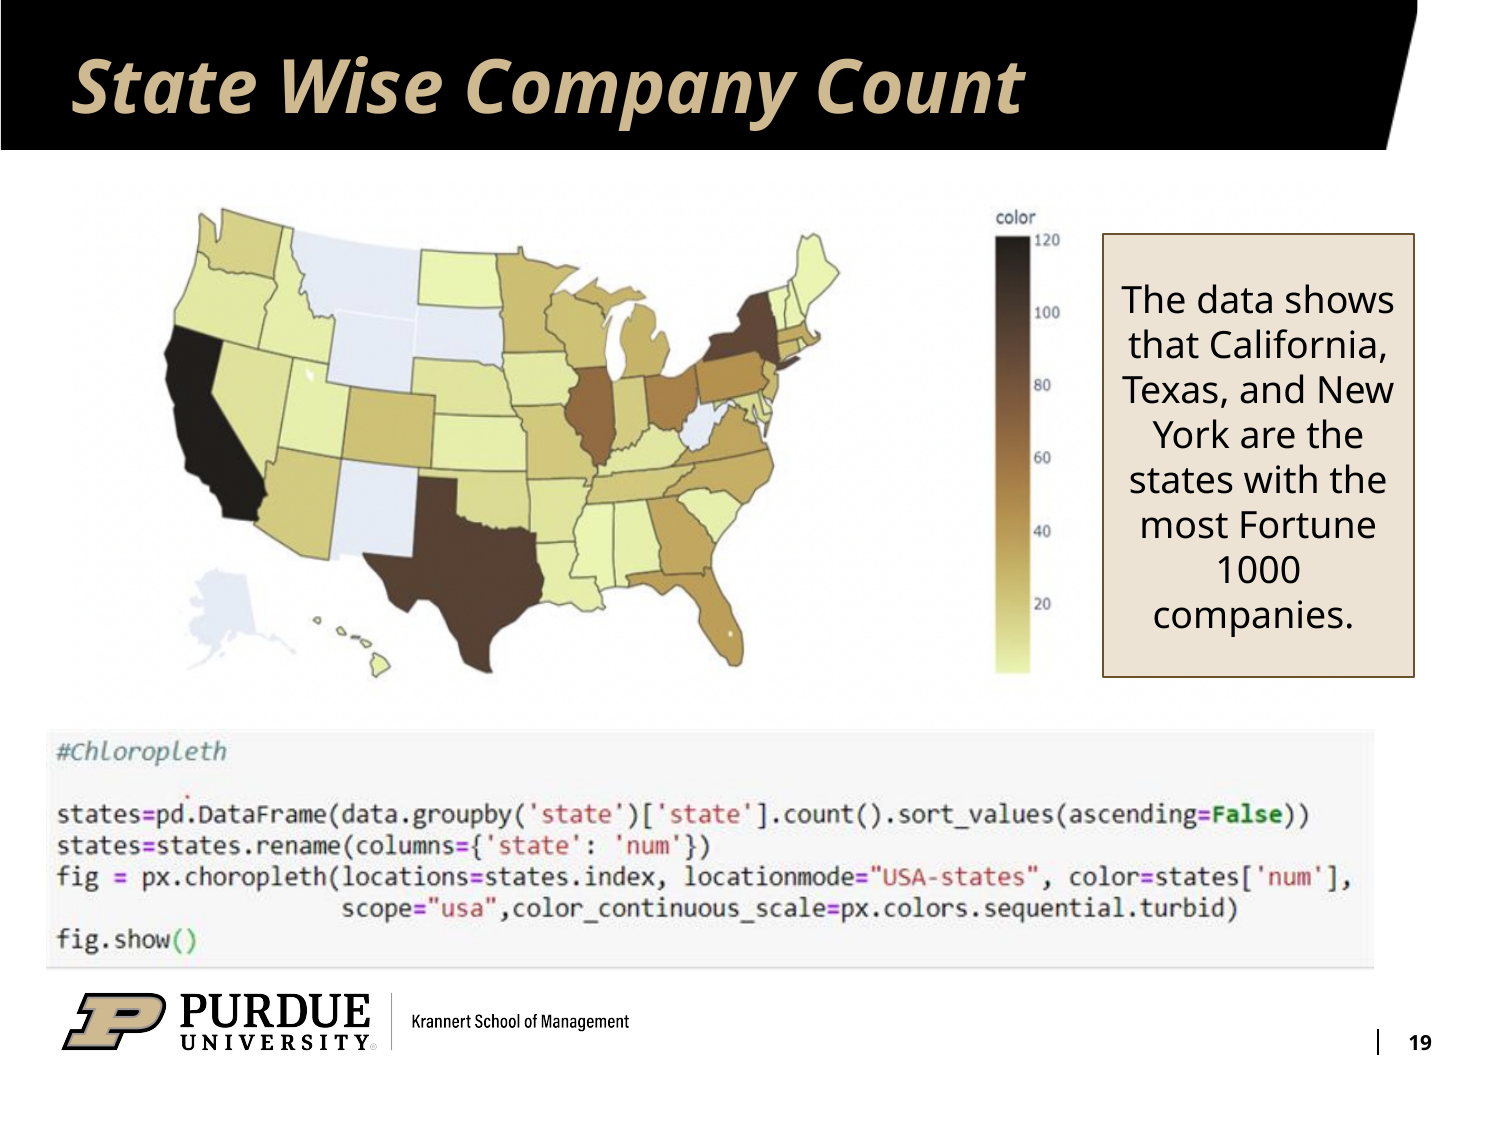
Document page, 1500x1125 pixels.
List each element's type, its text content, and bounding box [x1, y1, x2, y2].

picture [46, 181, 1374, 972]
text_box The data shows that California, Texas, and New York are the states with the most Fortune 1000 companies. [1340, 233, 1415, 678]
slide_number 19 [1390, 1013, 1451, 1074]
title State Wise Company Count [68, 45, 1351, 133]
picture [61, 990, 648, 1054]
